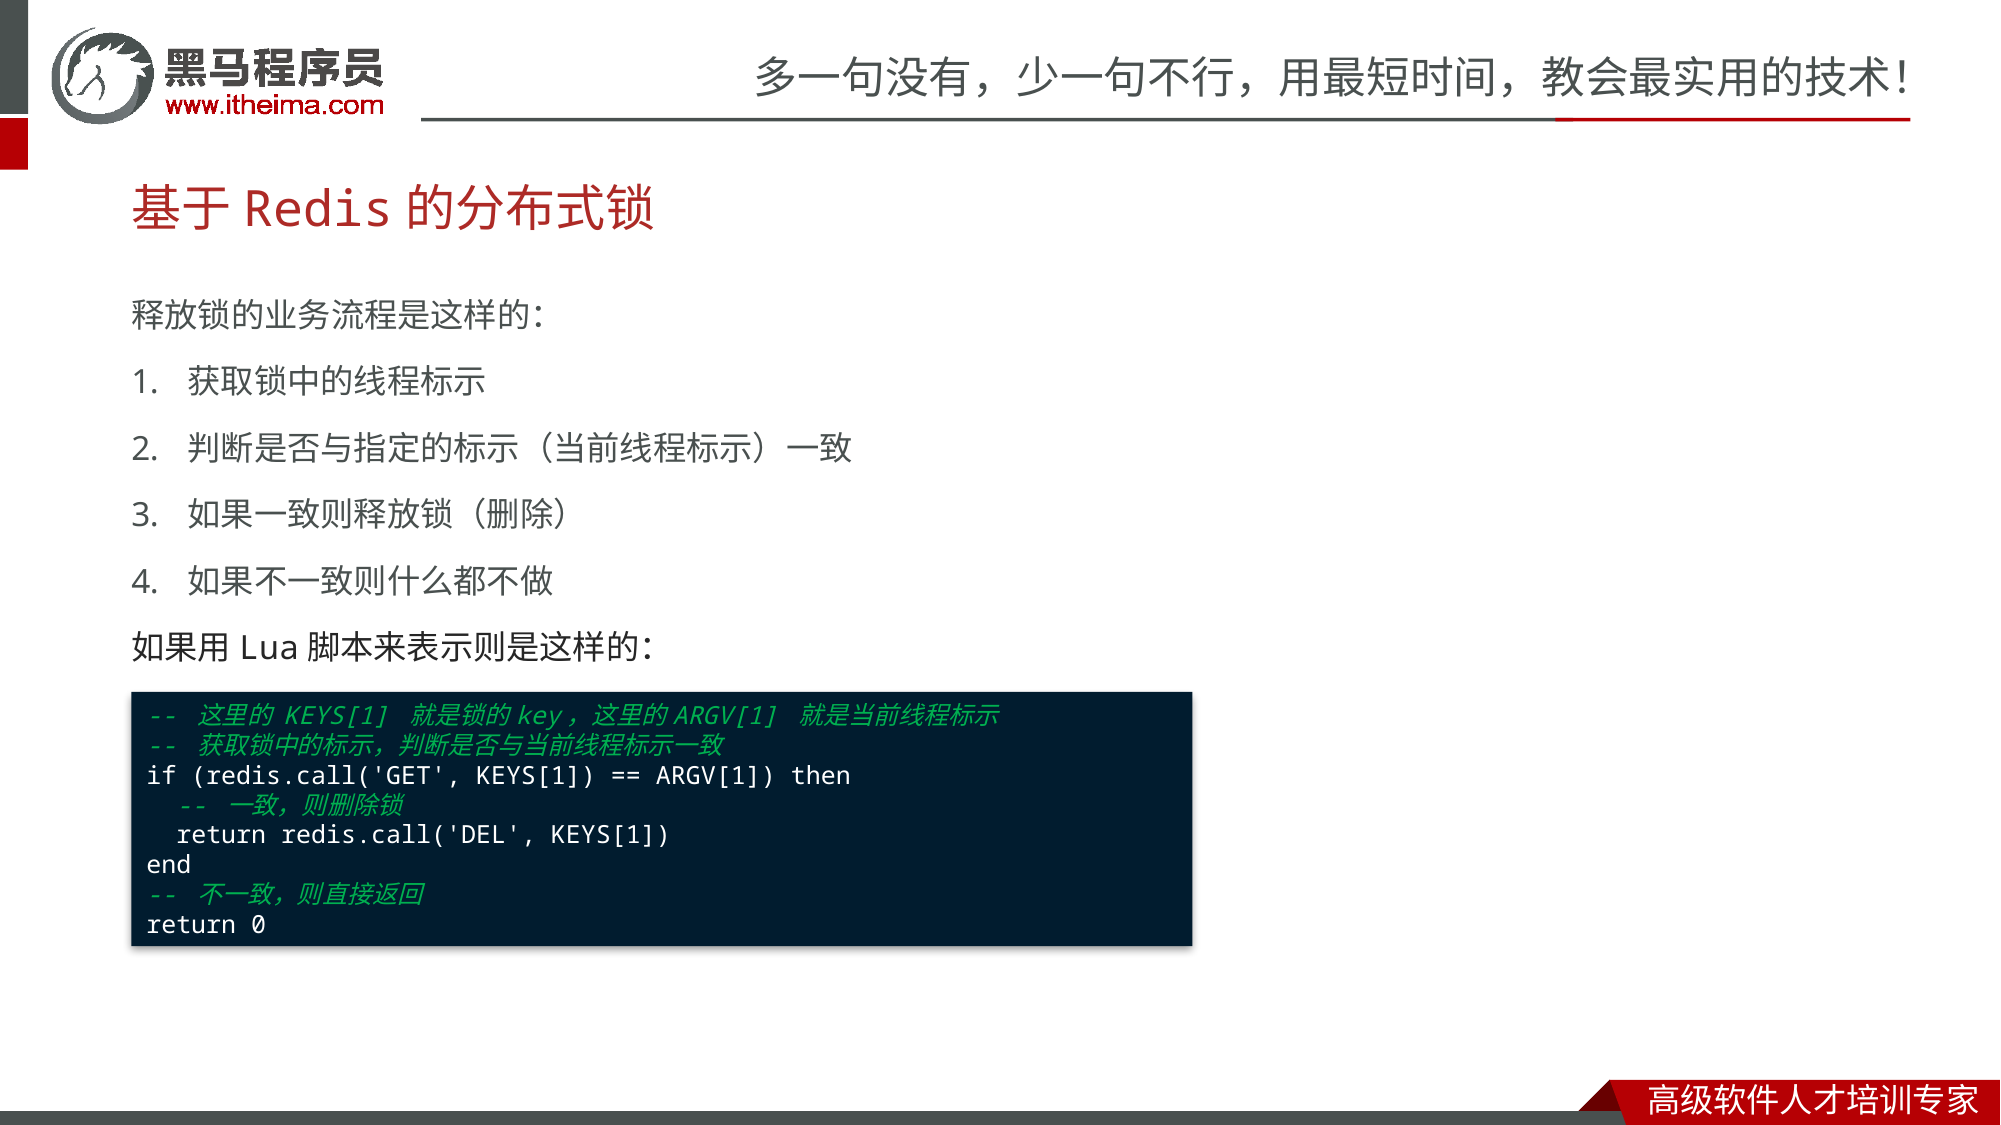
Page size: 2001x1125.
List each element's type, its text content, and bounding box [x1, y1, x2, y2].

picture [50, 26, 384, 125]
list 释放锁的业务流程是这样的： 获取锁中的线程标示 判断是否与指定的标示（当前线程标示）一致 如果一致则释放锁（删除） 如果不一致则什么都不做 如果用Lua脚本来表示则是这样的： [116, 266, 1906, 900]
text_box -- 这里的 KEYS[1] 就是锁的key，这里的ARGV[1] 就是当前线程标示 -- 获取锁中的标示，判断是否与当前线程标示一致 if (redis.call('GET', KEYS[1]) == ARGV[1]) then -- 一致，则删除锁 return redis.call('DEL', KEYS[1]) end -- 不一致，则直接返回 return 0 [131, 691, 1193, 947]
text_box 基于Redis的分布式锁 [116, 169, 1872, 245]
